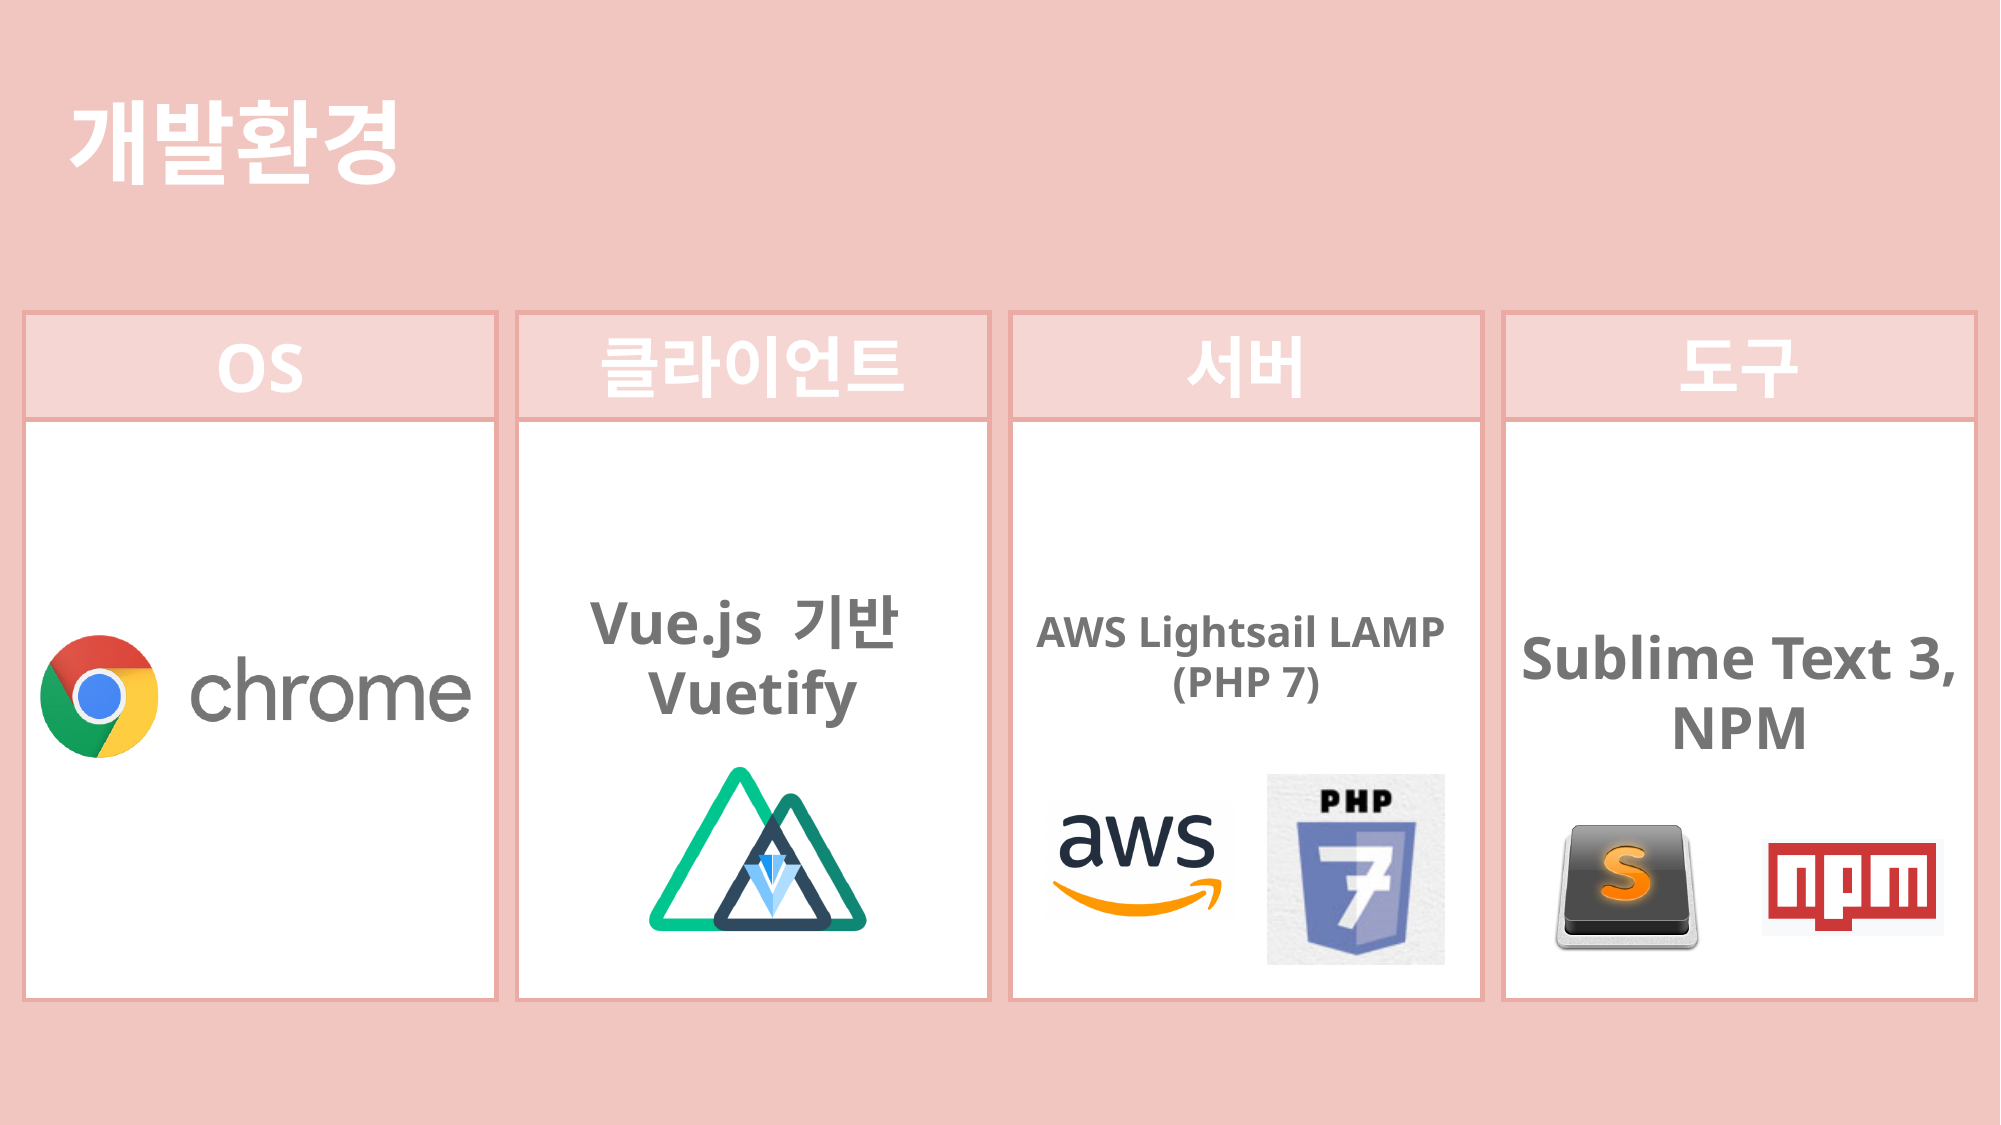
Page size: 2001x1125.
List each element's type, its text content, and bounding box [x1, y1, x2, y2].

picture [1761, 839, 1944, 936]
picture [1043, 802, 1236, 923]
picture [1553, 817, 1703, 952]
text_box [23, 312, 1976, 1000]
text_box 개발환경 [52, 78, 754, 204]
picture [603, 748, 903, 938]
picture [40, 613, 480, 775]
picture [1267, 774, 1444, 965]
